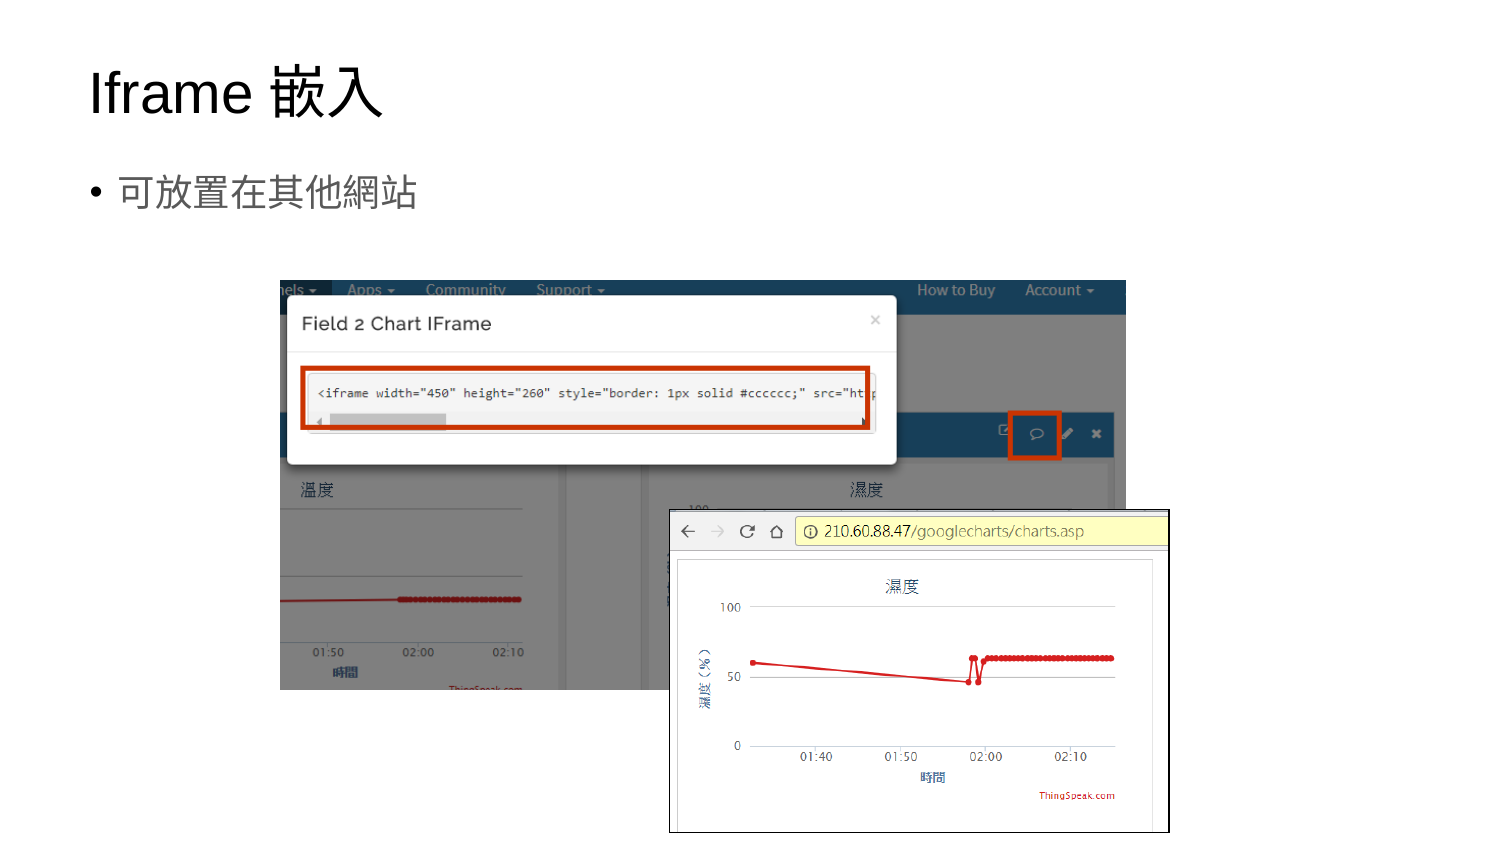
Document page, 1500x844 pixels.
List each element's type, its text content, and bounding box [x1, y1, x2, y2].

list 可放置在其他網站 [77, 168, 1048, 570]
title Iframe嵌入 [77, 33, 1048, 156]
picture [280, 279, 1169, 833]
